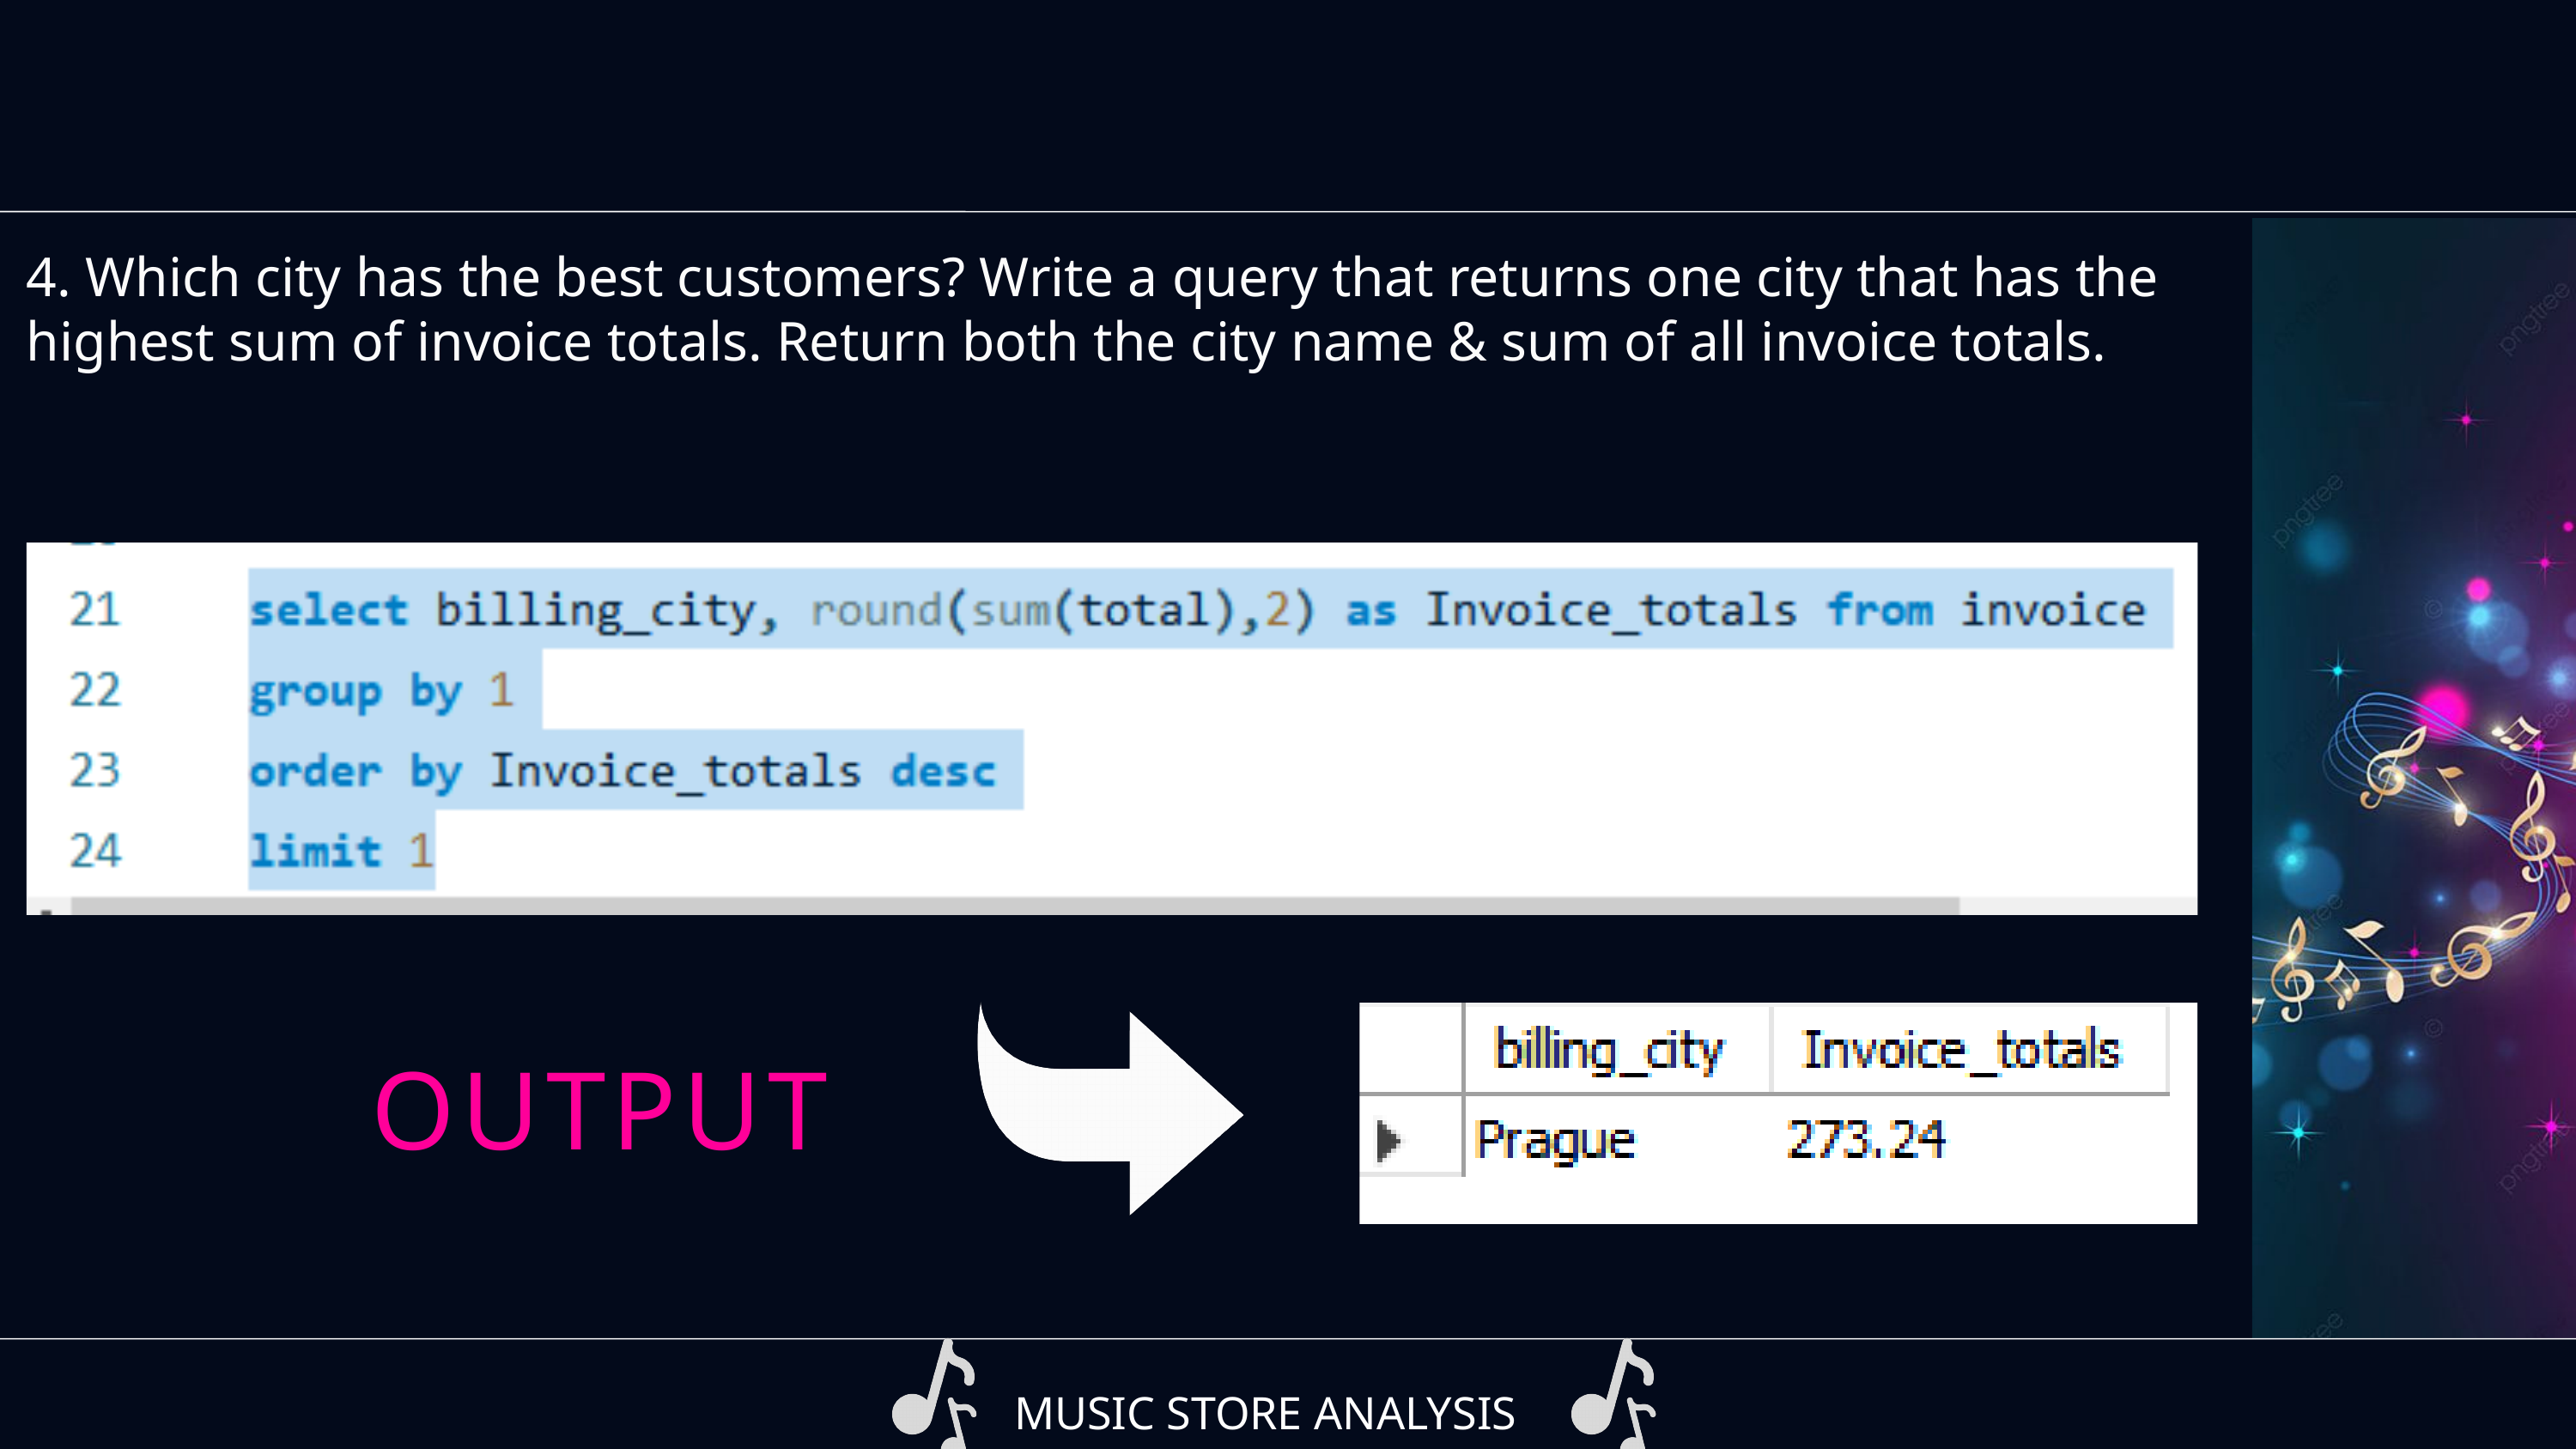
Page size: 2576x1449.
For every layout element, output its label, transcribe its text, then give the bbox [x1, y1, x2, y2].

text_box [1359, 1003, 2198, 1224]
text_box OUTPUT [307, 1064, 893, 1172]
text_box [971, 975, 1248, 1252]
text_box [26, 543, 2198, 915]
text_box [2251, 218, 2576, 1338]
text_box 4. Which city has the best customers? Write a query that returns one city that has the highest sum of invoice totals. Return both the city name & sum of all invoice totals. [26, 242, 2251, 372]
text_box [889, 1337, 1657, 1449]
